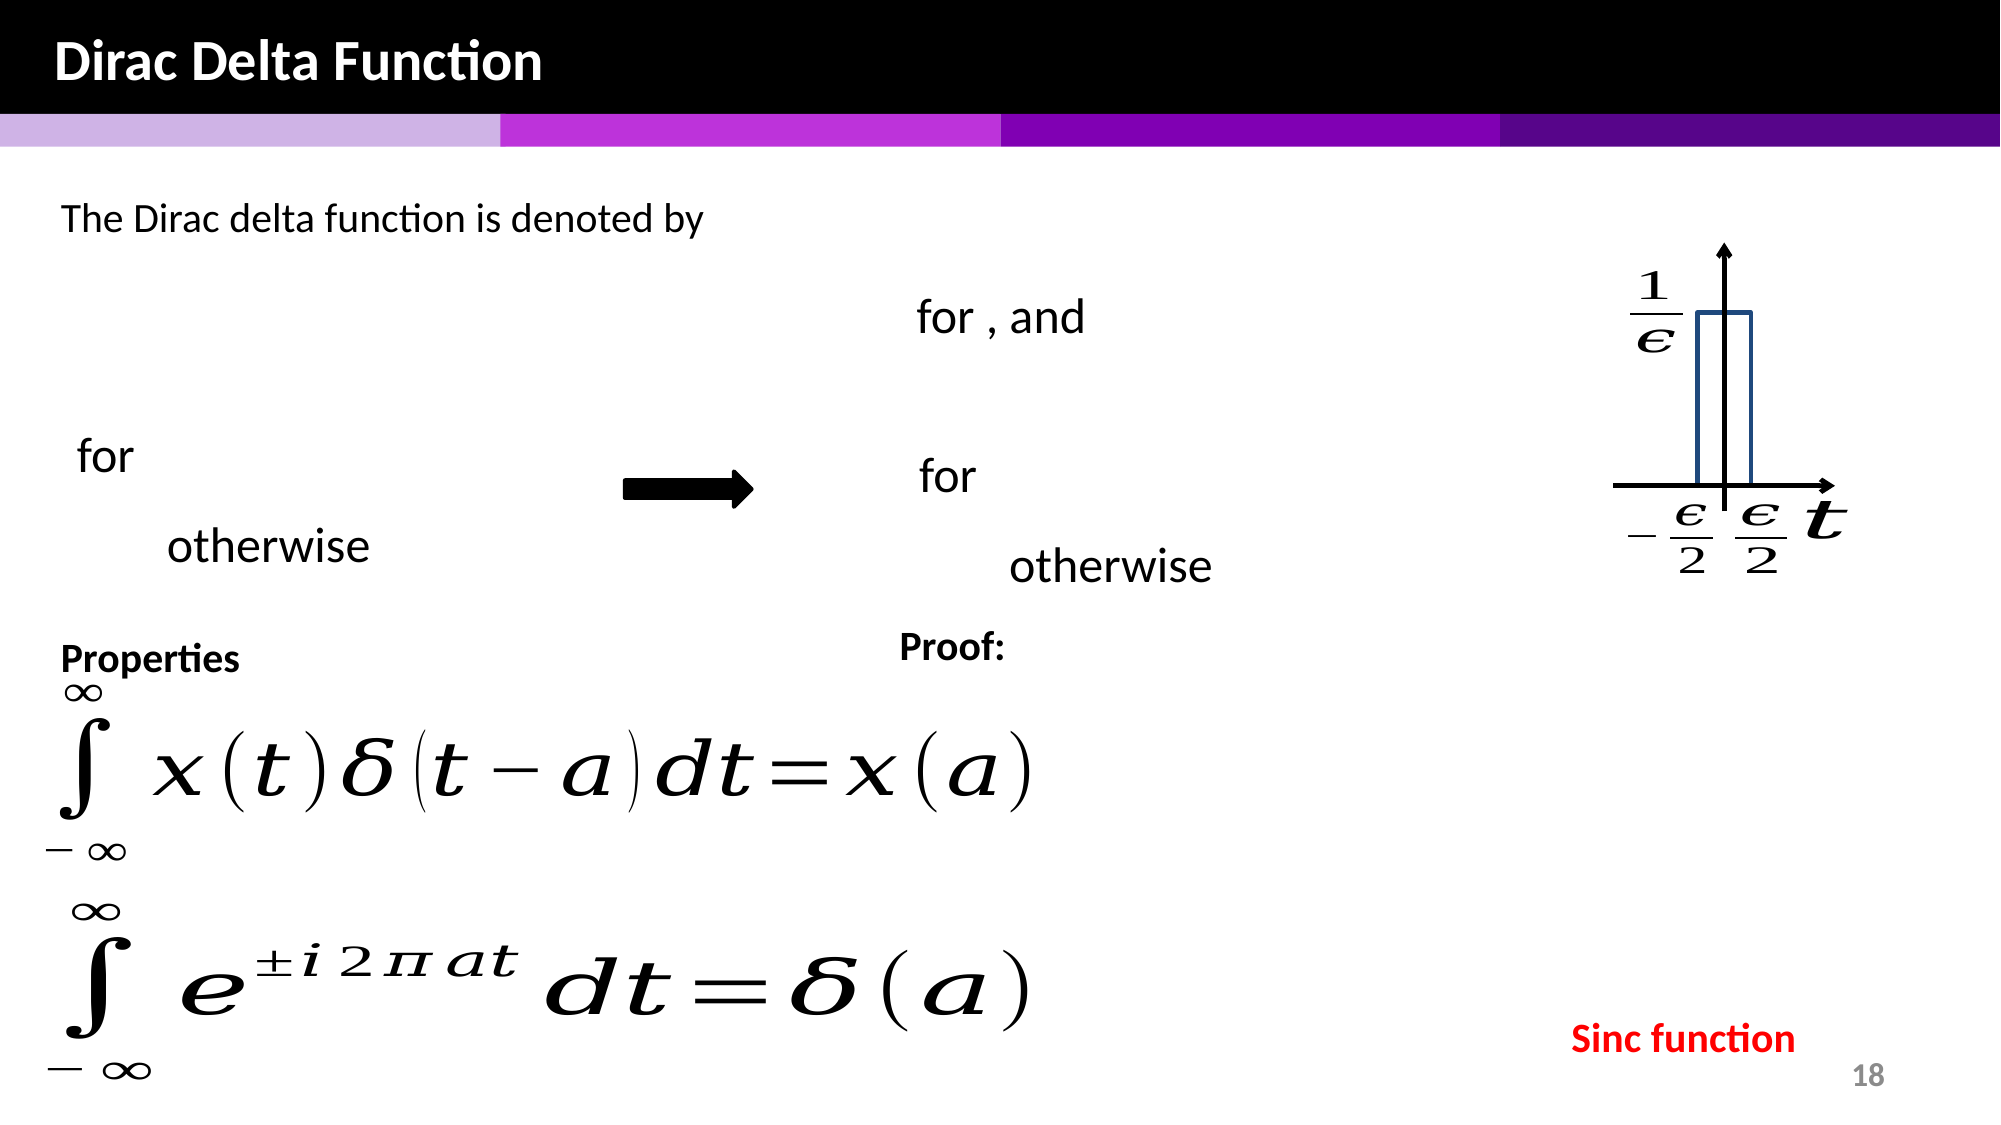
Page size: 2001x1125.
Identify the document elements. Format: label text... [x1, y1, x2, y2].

text_box [1729, 310, 1753, 483]
text_box Sinc function [1556, 1003, 1814, 1068]
text_box Properties [46, 623, 1047, 689]
text_box Proof: [884, 611, 1885, 676]
text_box [1695, 310, 1719, 483]
list Dirac Delta Function [39, 1, 1964, 114]
text_box [622, 469, 754, 509]
